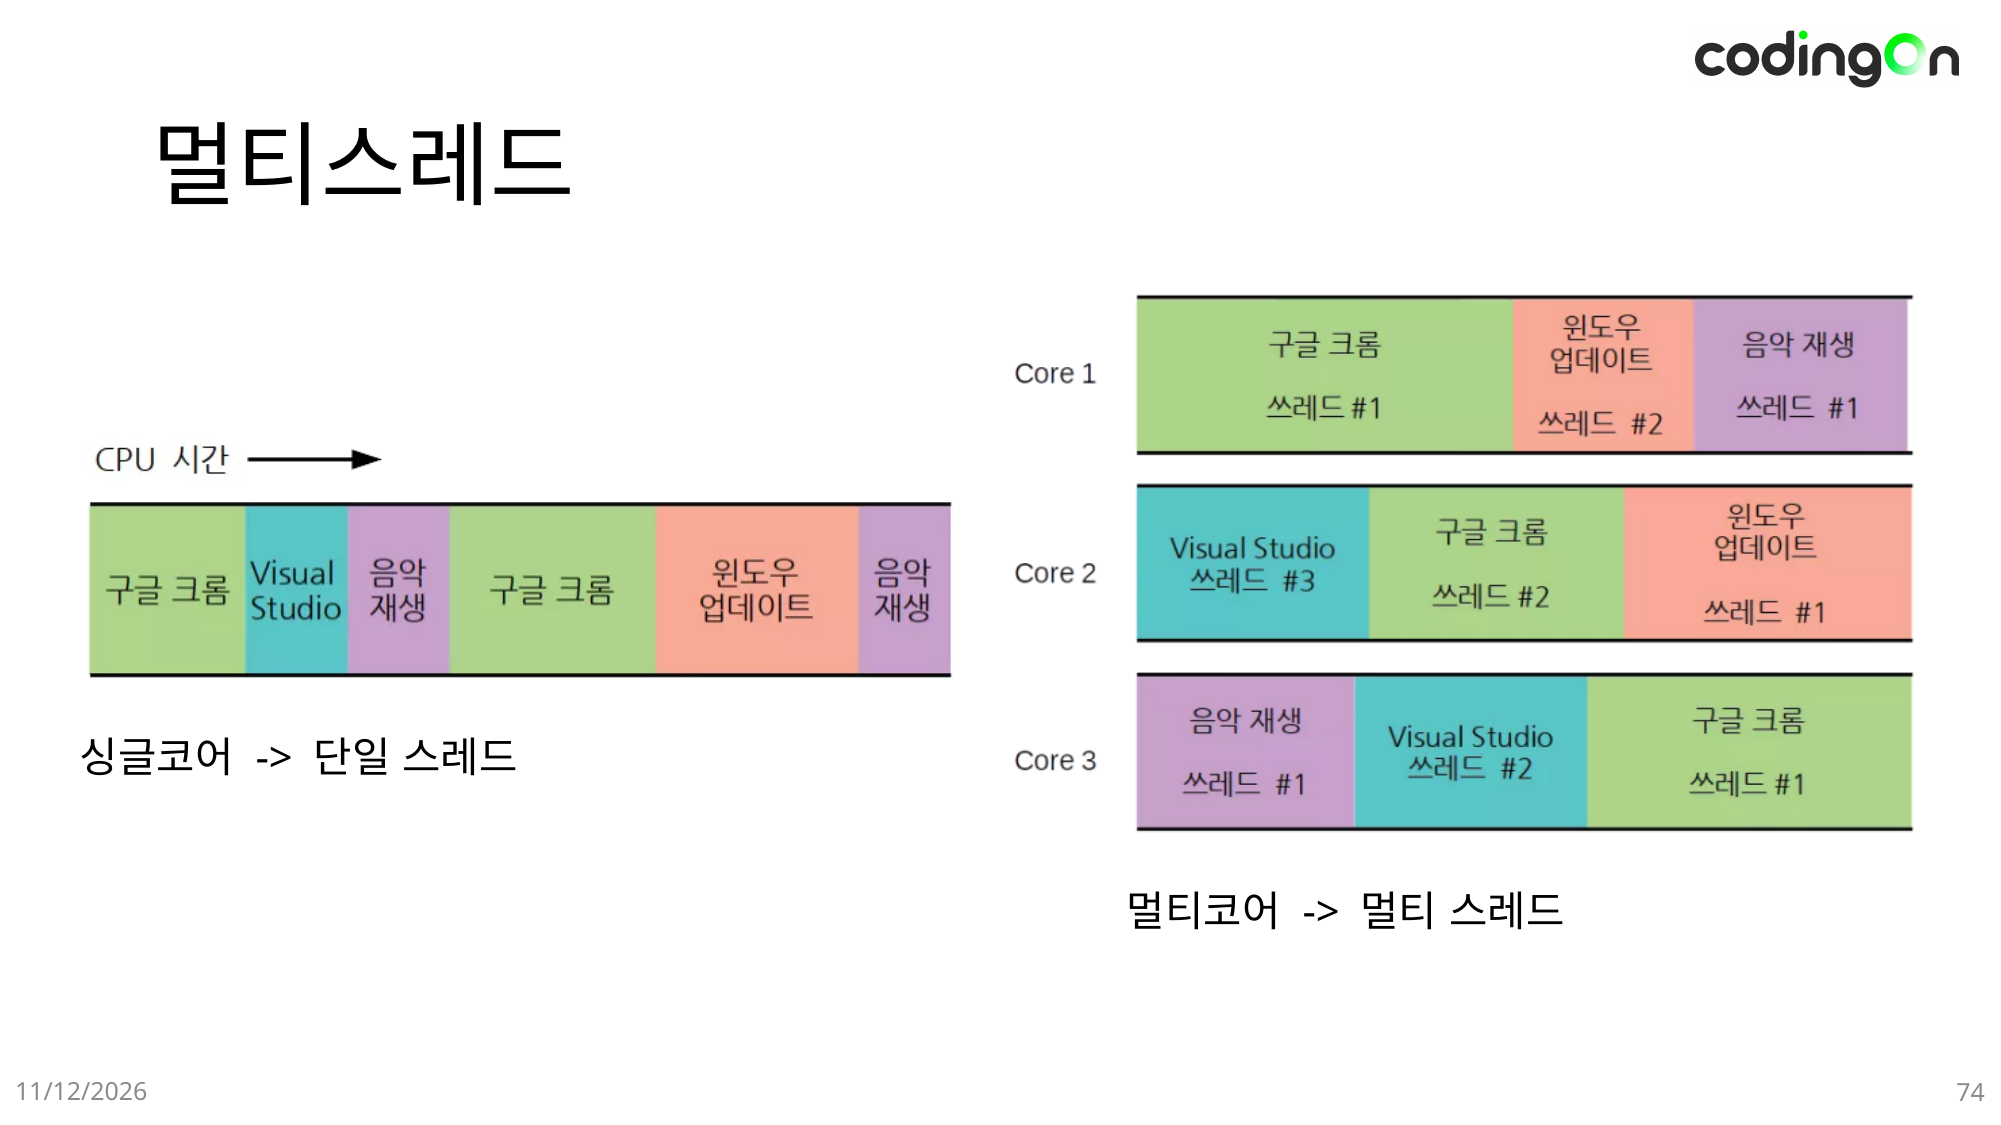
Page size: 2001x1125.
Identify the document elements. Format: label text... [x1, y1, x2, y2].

picture [1695, 30, 1959, 88]
title 멀티스레드 [137, 59, 1863, 278]
text_box 싱글코어 -> 단일 스레드 [65, 723, 533, 789]
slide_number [0, 1062, 450, 1123]
slide_number 74 [1550, 1063, 2000, 1124]
picture [62, 425, 982, 691]
text_box 멀티코어 -> 멀티 스레드 [1111, 877, 1580, 942]
picture [983, 266, 1938, 858]
